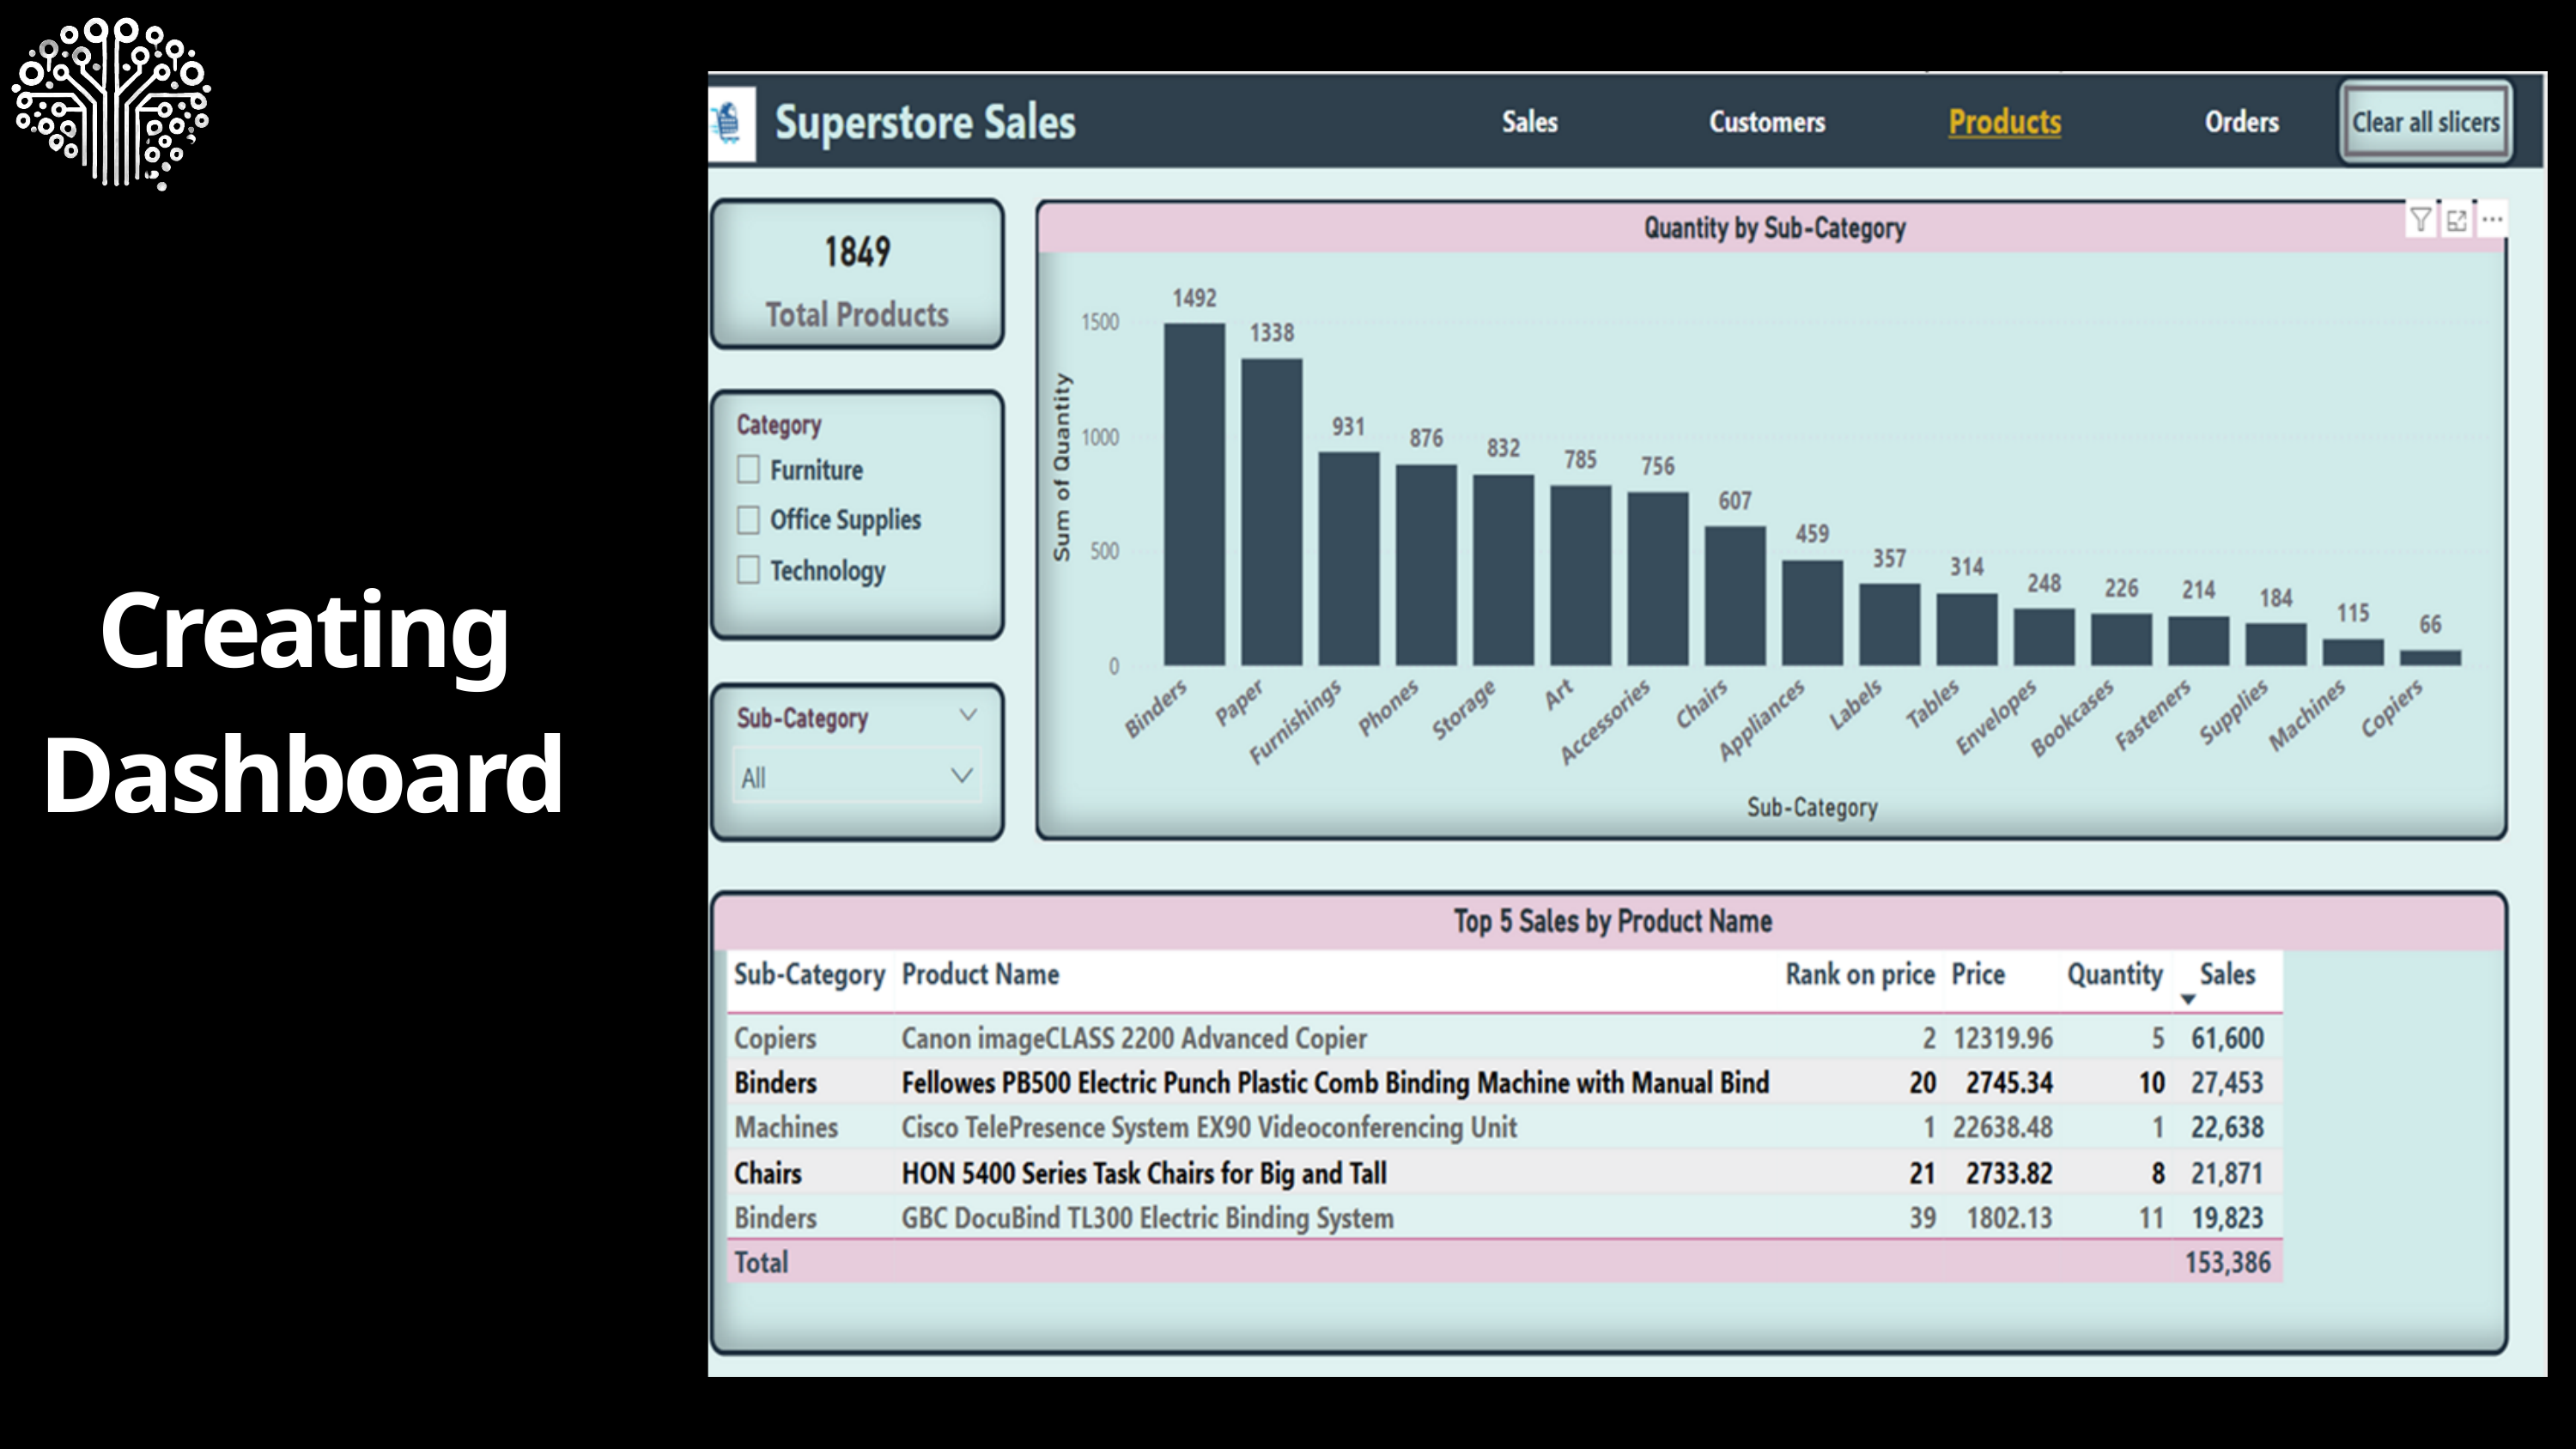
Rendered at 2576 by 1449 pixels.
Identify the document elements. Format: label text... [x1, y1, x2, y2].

text_box [708, 71, 2548, 1377]
text_box Creating Dashboard [0, 542, 683, 834]
text_box [0, 0, 230, 195]
